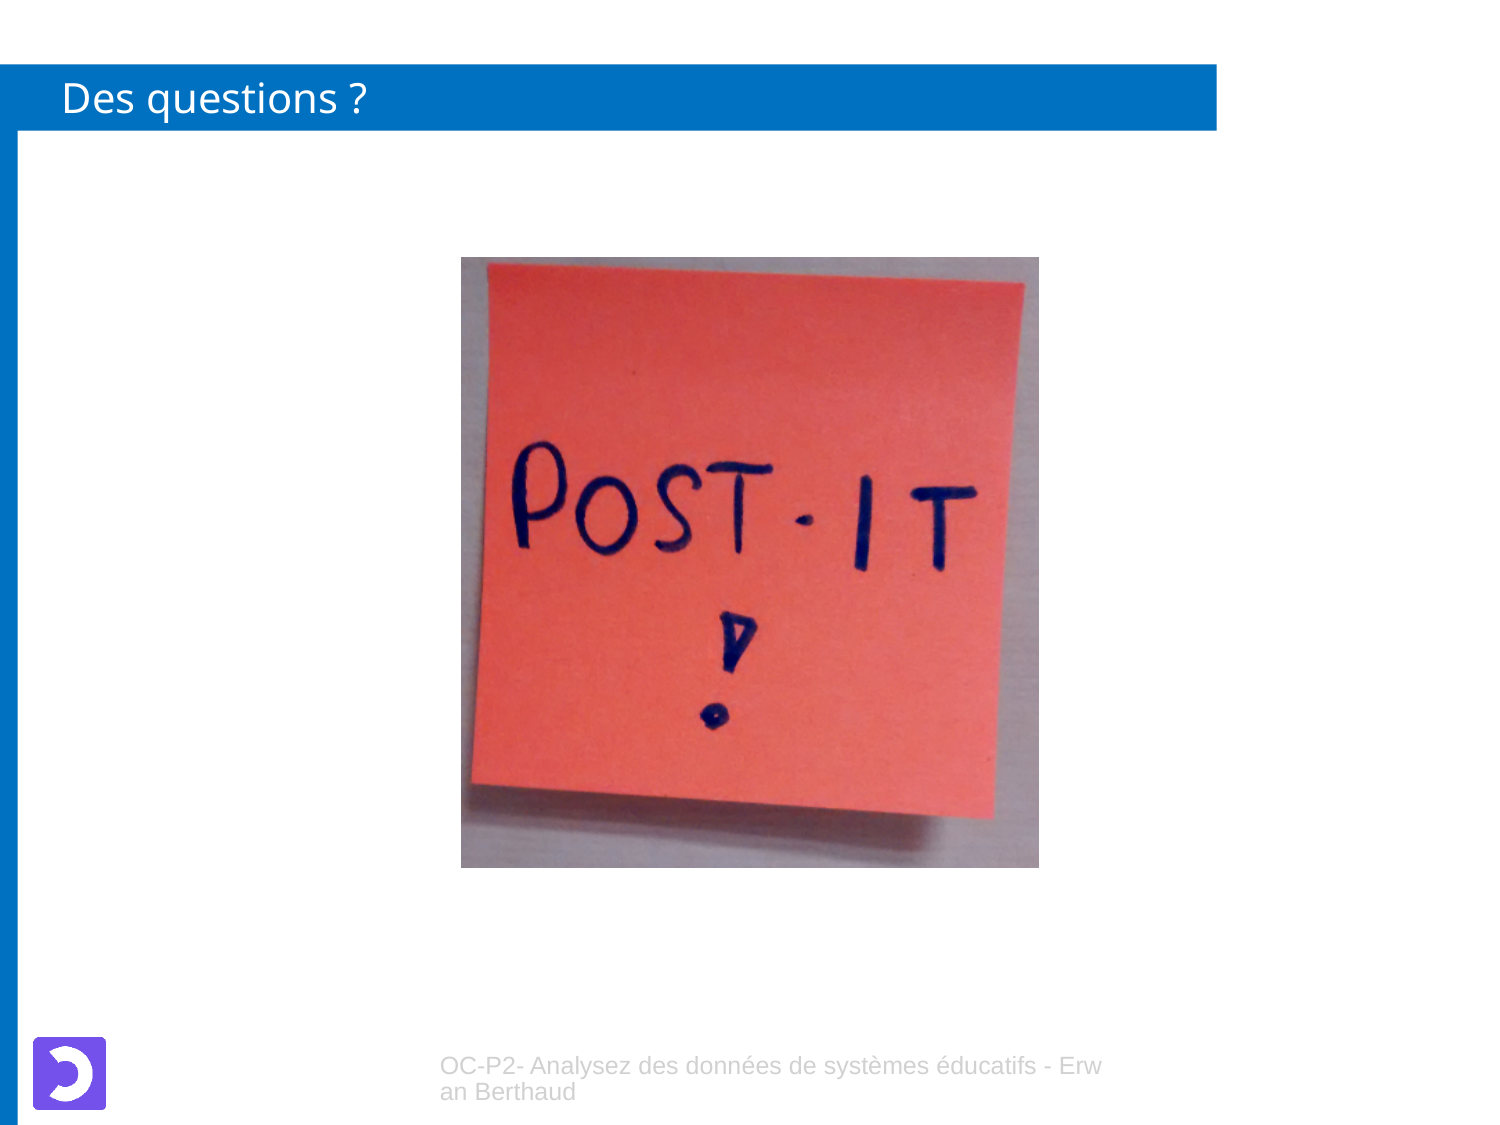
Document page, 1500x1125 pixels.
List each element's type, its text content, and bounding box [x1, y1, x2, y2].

picture [33, 1037, 106, 1110]
title Des questions ? [46, 70, 1200, 124]
picture [460, 256, 1039, 868]
footer OC-P2- Analysez des données de systèmes éducatifs - Erwan Berthaud [425, 1042, 1123, 1103]
